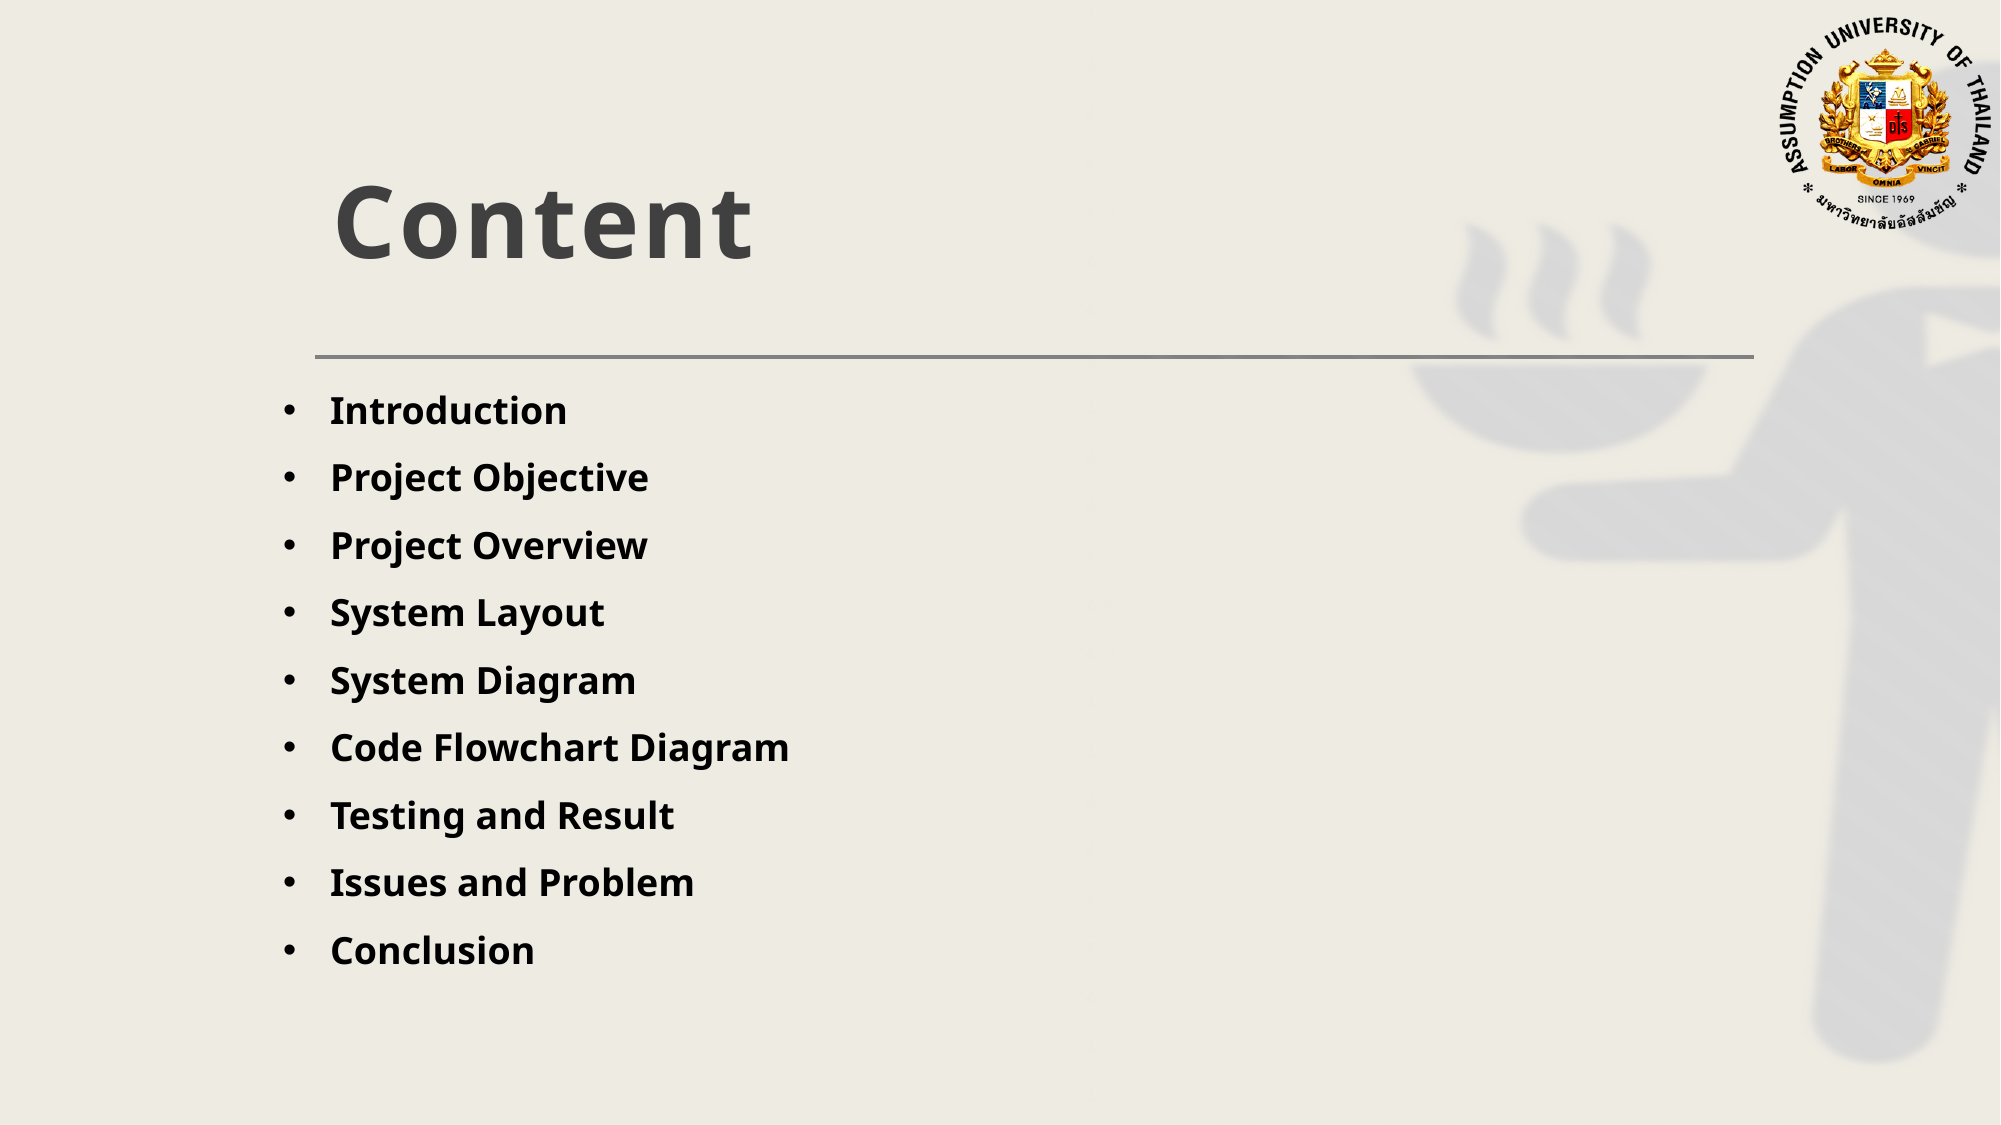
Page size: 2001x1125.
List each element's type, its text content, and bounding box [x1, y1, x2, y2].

picture [1763, 0, 2000, 240]
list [1079, 0, 2000, 1125]
text_box Introduction Project Objective Project Overview System Layout System Diagram Code Flowchart Diagram Testing and Result Issues and Problem Conclusion [268, 356, 1079, 1024]
title Content [315, 72, 1079, 294]
